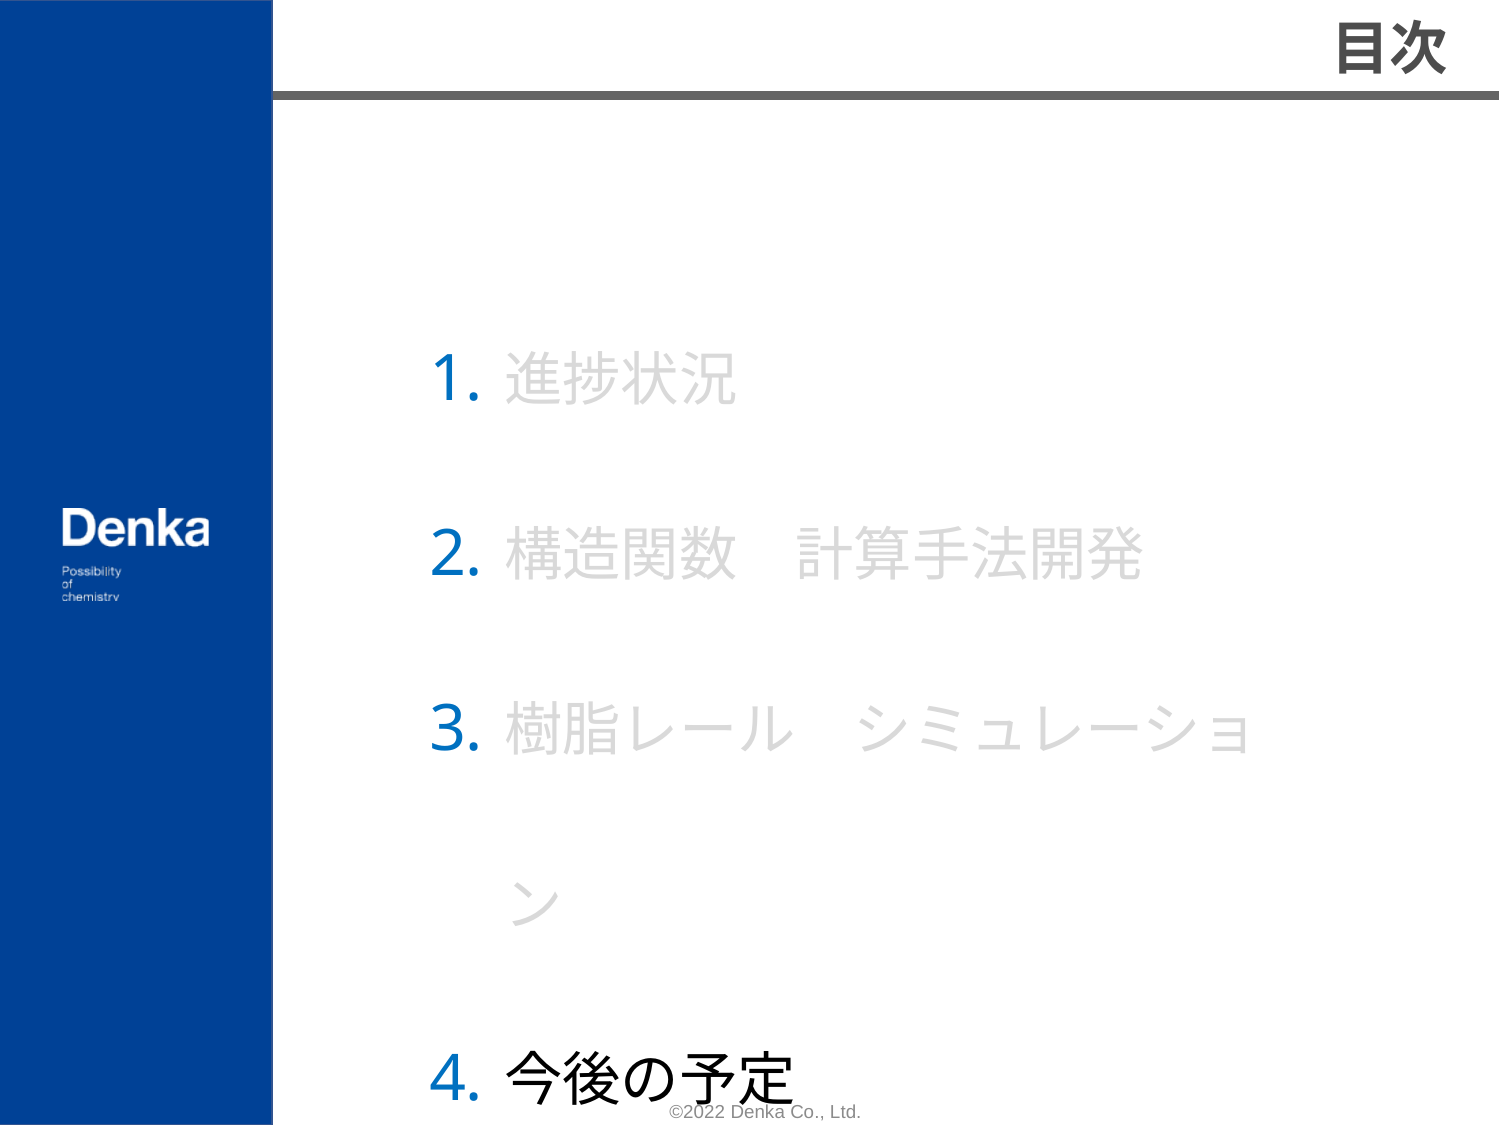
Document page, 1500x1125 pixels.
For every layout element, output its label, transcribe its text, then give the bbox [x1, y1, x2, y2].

text_box 進捗状況 構造関数 計算手法開発 樹脂レール シミュレーション 今後の予定 [414, 229, 1312, 966]
